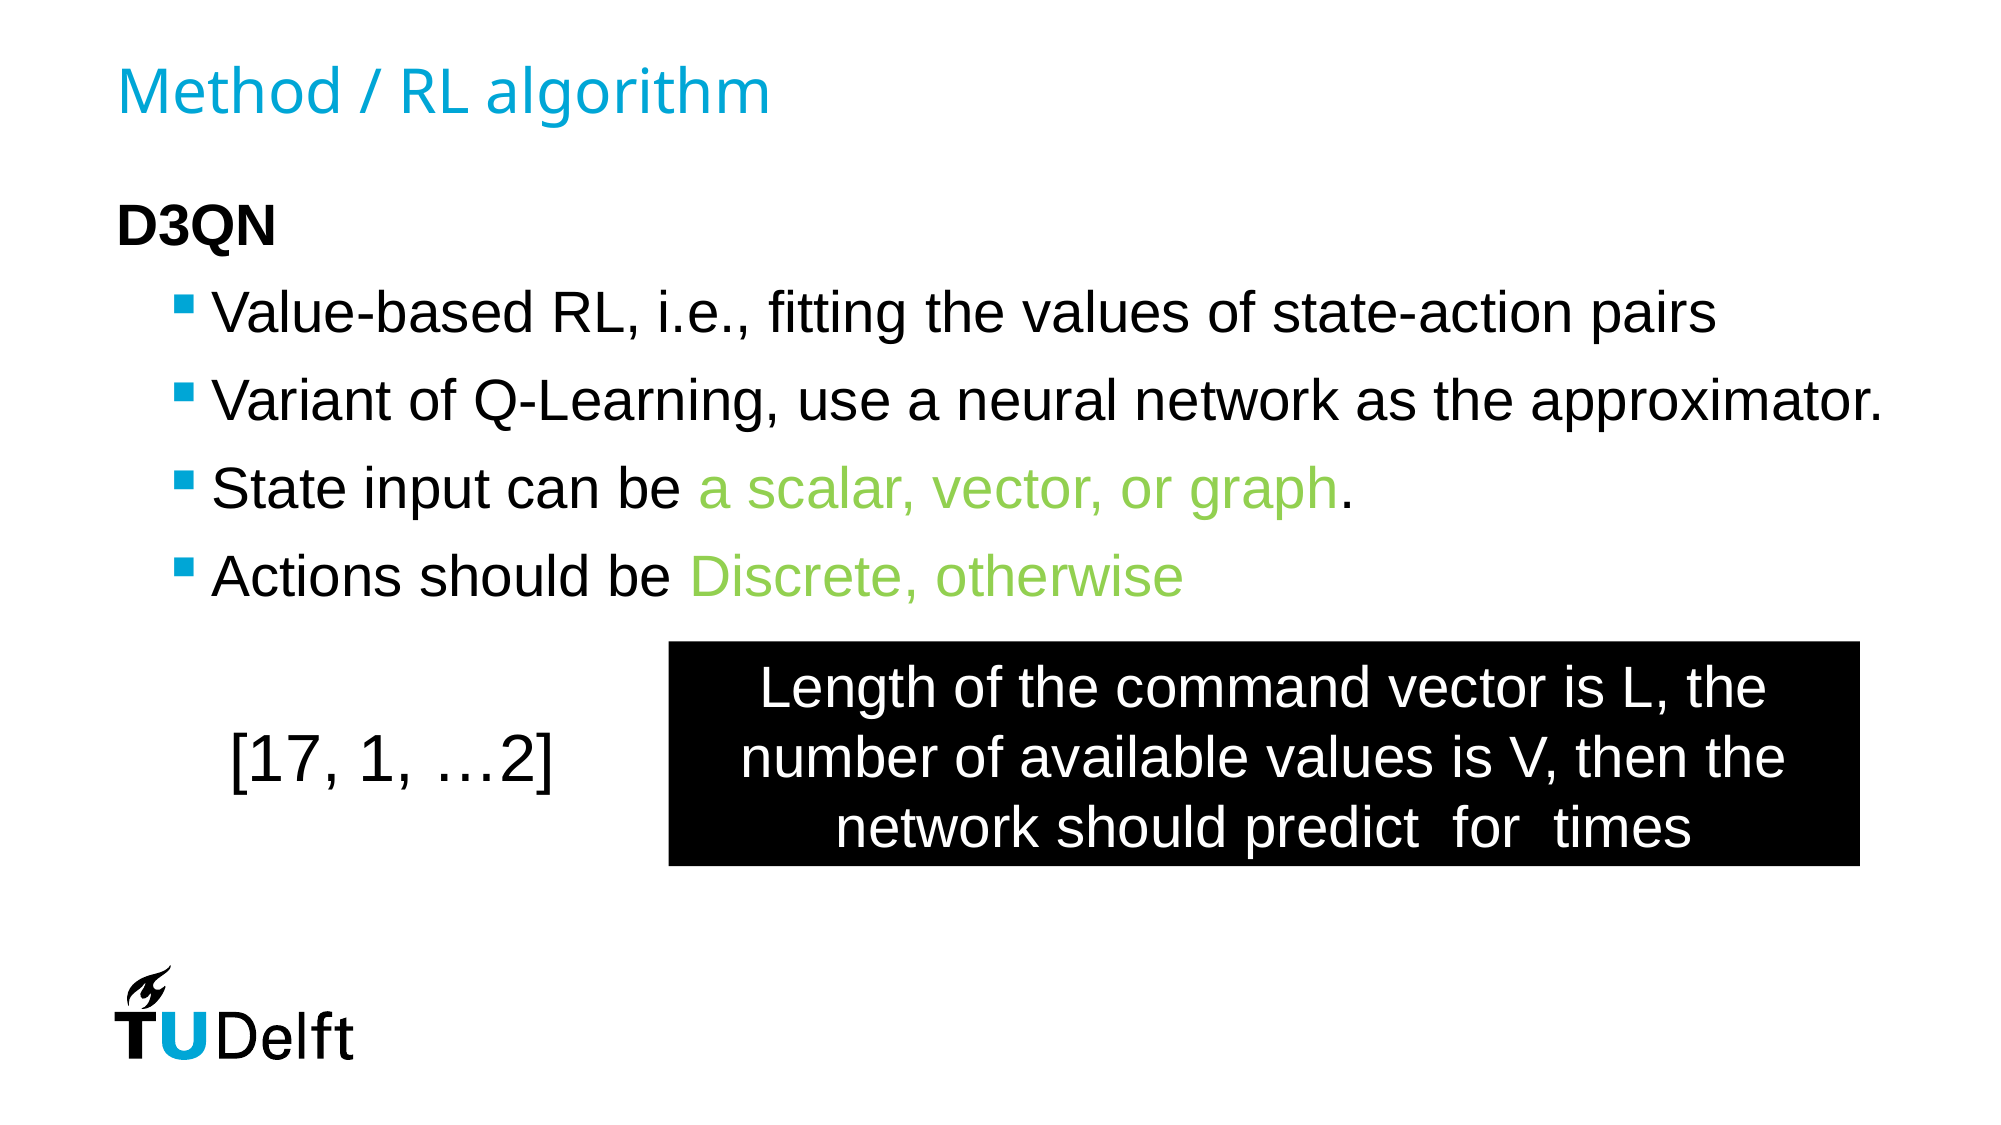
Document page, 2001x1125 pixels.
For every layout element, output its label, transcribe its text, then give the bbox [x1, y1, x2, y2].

title Method / RL algorithm [115, 59, 1885, 142]
text_box [17, 1, …2] [161, 707, 624, 802]
